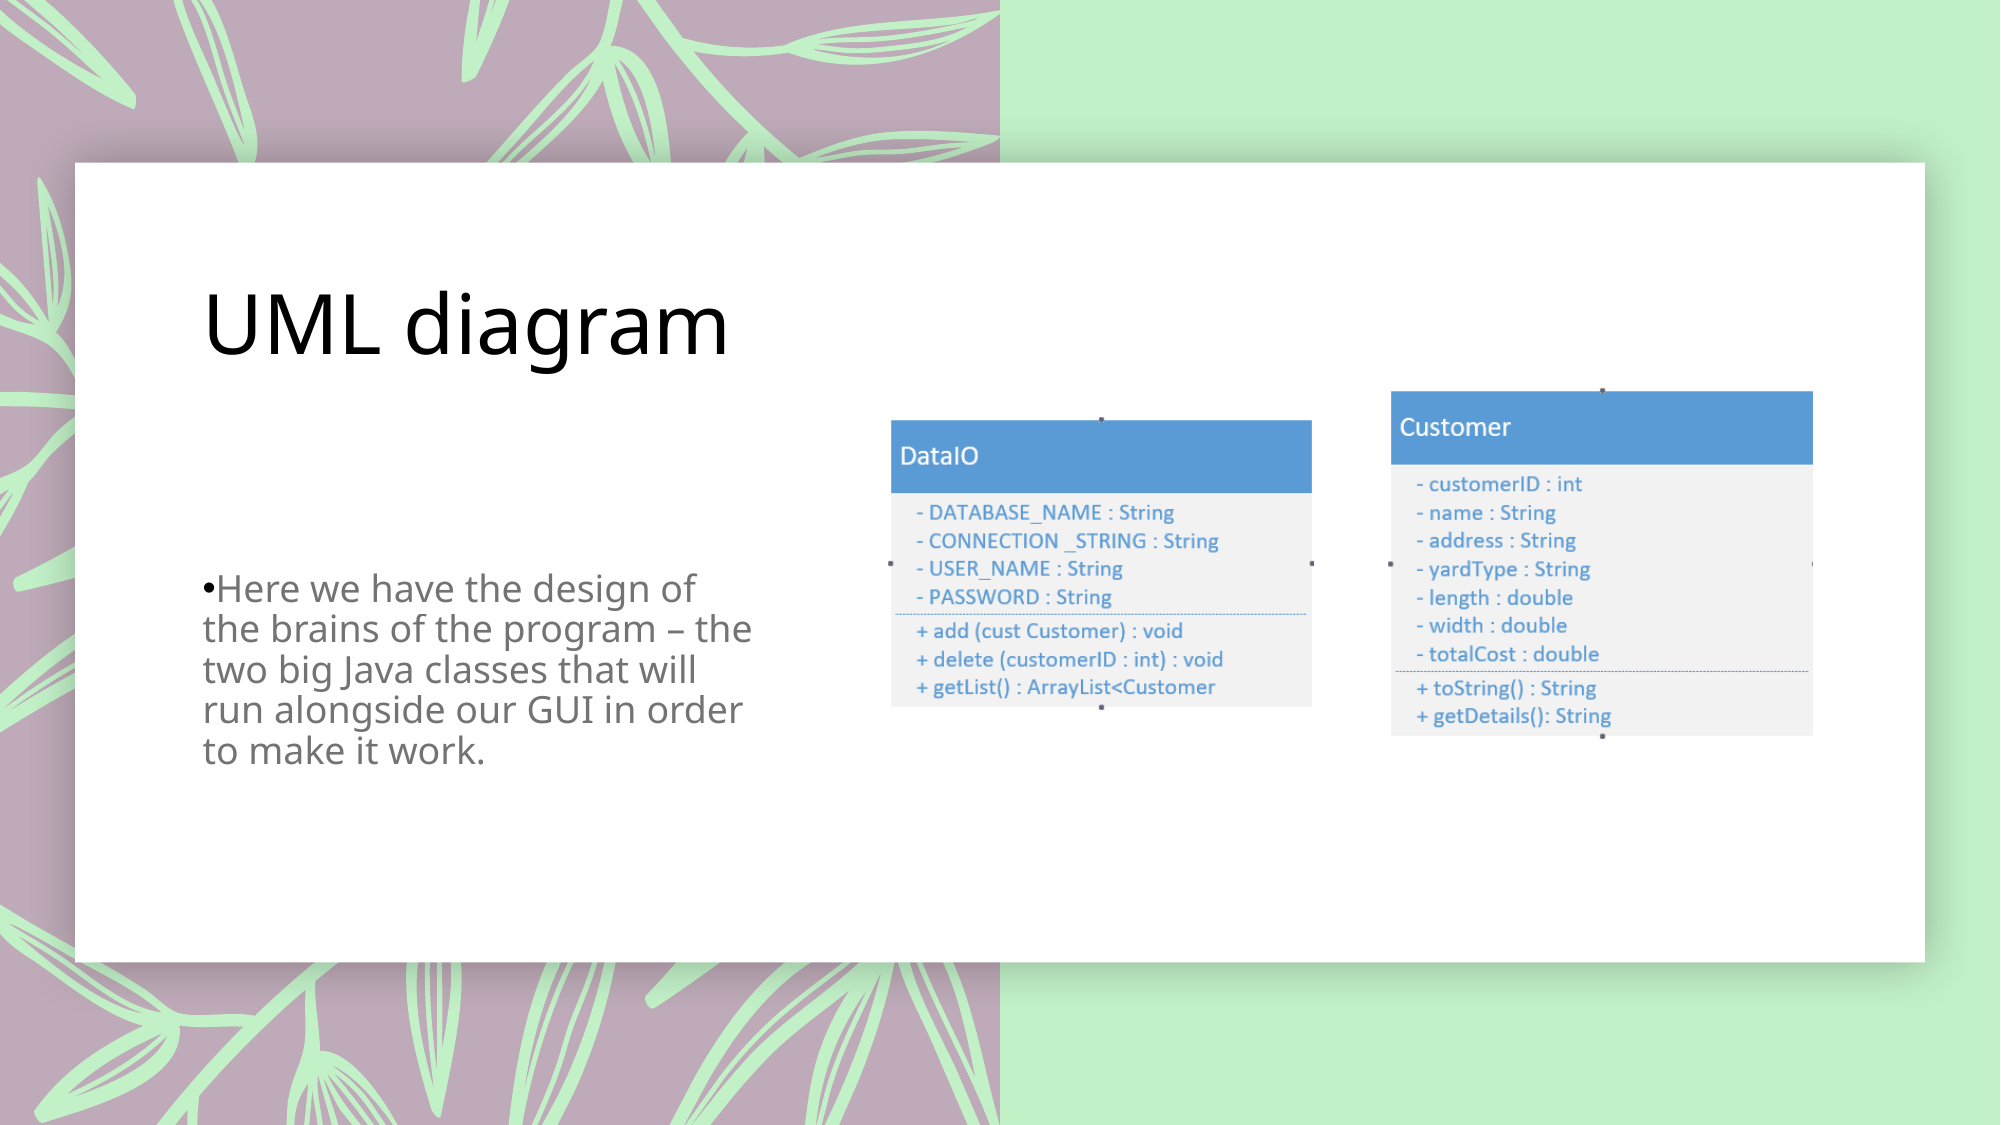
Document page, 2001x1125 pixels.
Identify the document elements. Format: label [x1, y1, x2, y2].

picture [1387, 386, 1813, 739]
text_box [1001, 161, 1927, 964]
picture [886, 415, 1314, 710]
text_box [1001, 0, 2000, 1125]
text_box [0, 0, 1001, 1125]
